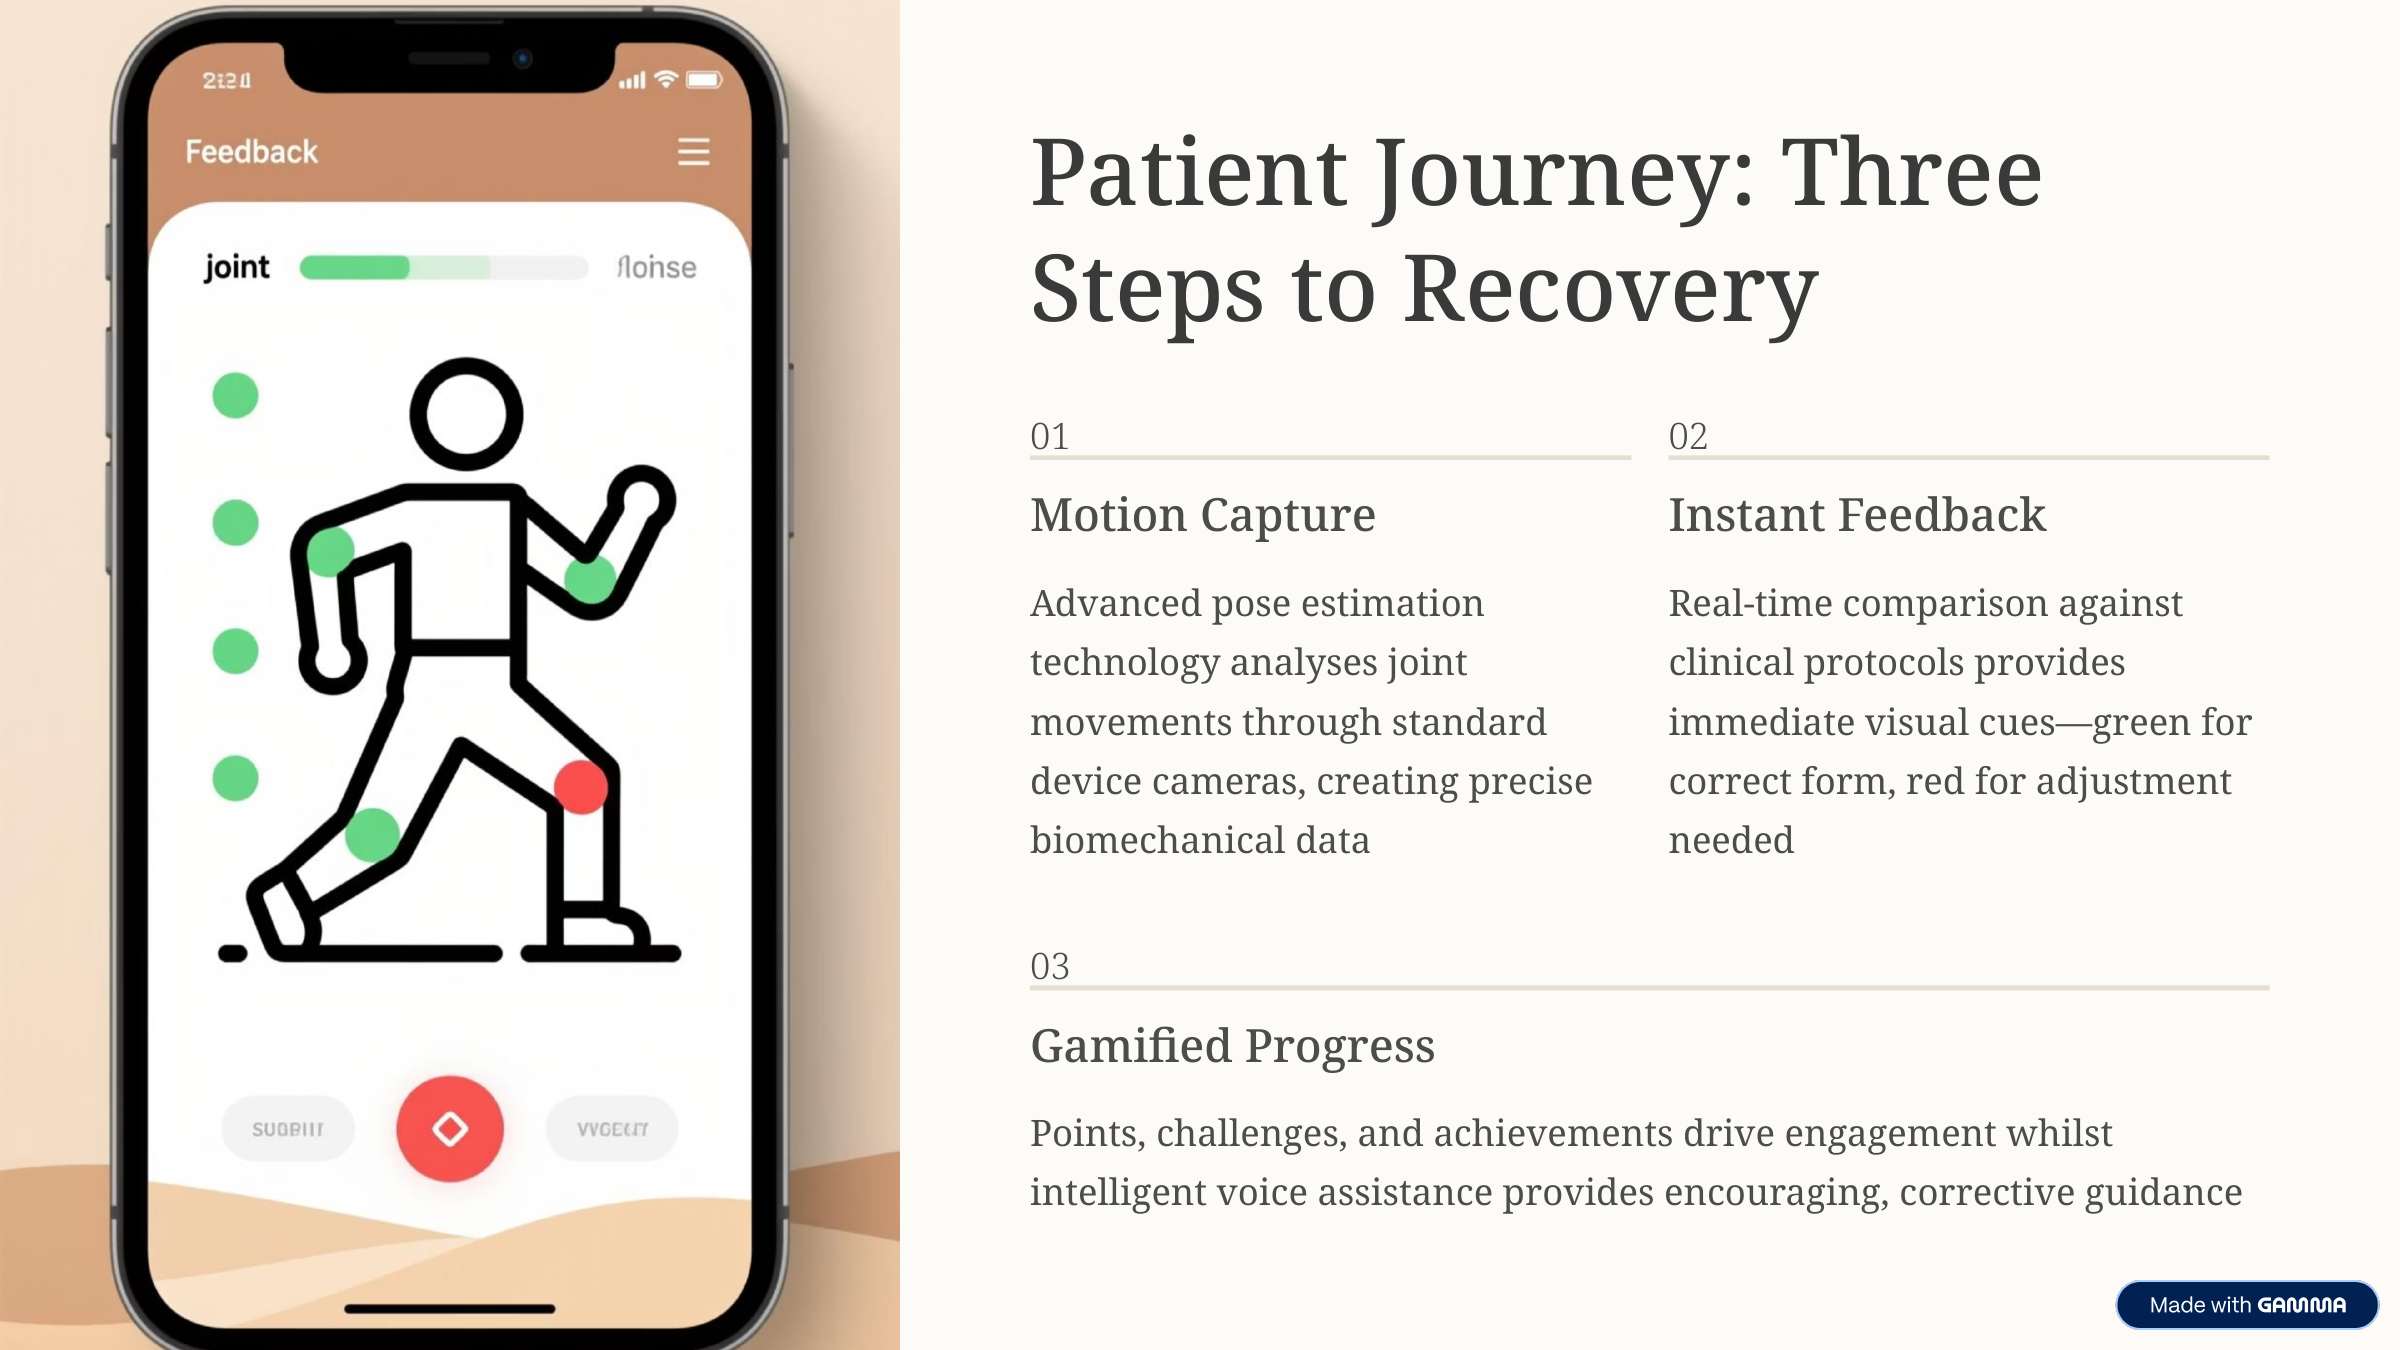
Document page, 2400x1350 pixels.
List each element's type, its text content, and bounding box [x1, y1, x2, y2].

picture [0, 0, 900, 1350]
text_box [1030, 455, 1632, 461]
text_box 02 [1668, 397, 1706, 444]
text_box Motion Capture [1030, 483, 1496, 542]
text_box Real-time comparison against clinical protocols provides immediate visual cues—green for correct form, red for adjustment needed [1668, 564, 2270, 862]
text_box Advanced pose estimation technology analyses joint movements through standard device cameras, creating precise biomechanical data [1030, 564, 1632, 862]
text_box 03 [1030, 927, 1068, 974]
text_box 01 [1030, 397, 1068, 444]
text_box [1668, 455, 2270, 461]
text_box Gamified Progress [1030, 1013, 1496, 1072]
text_box [1030, 985, 2270, 991]
text_box Points, challenges, and achievements drive engagement whilst intelligent voice assistance provides encouraging, corrective guidance [1030, 1094, 2270, 1214]
picture [2106, 1271, 2389, 1339]
text_box Instant Feedback [1668, 483, 2134, 542]
text_box Patient Journey: Three Steps to Recovery [1030, 108, 2270, 342]
